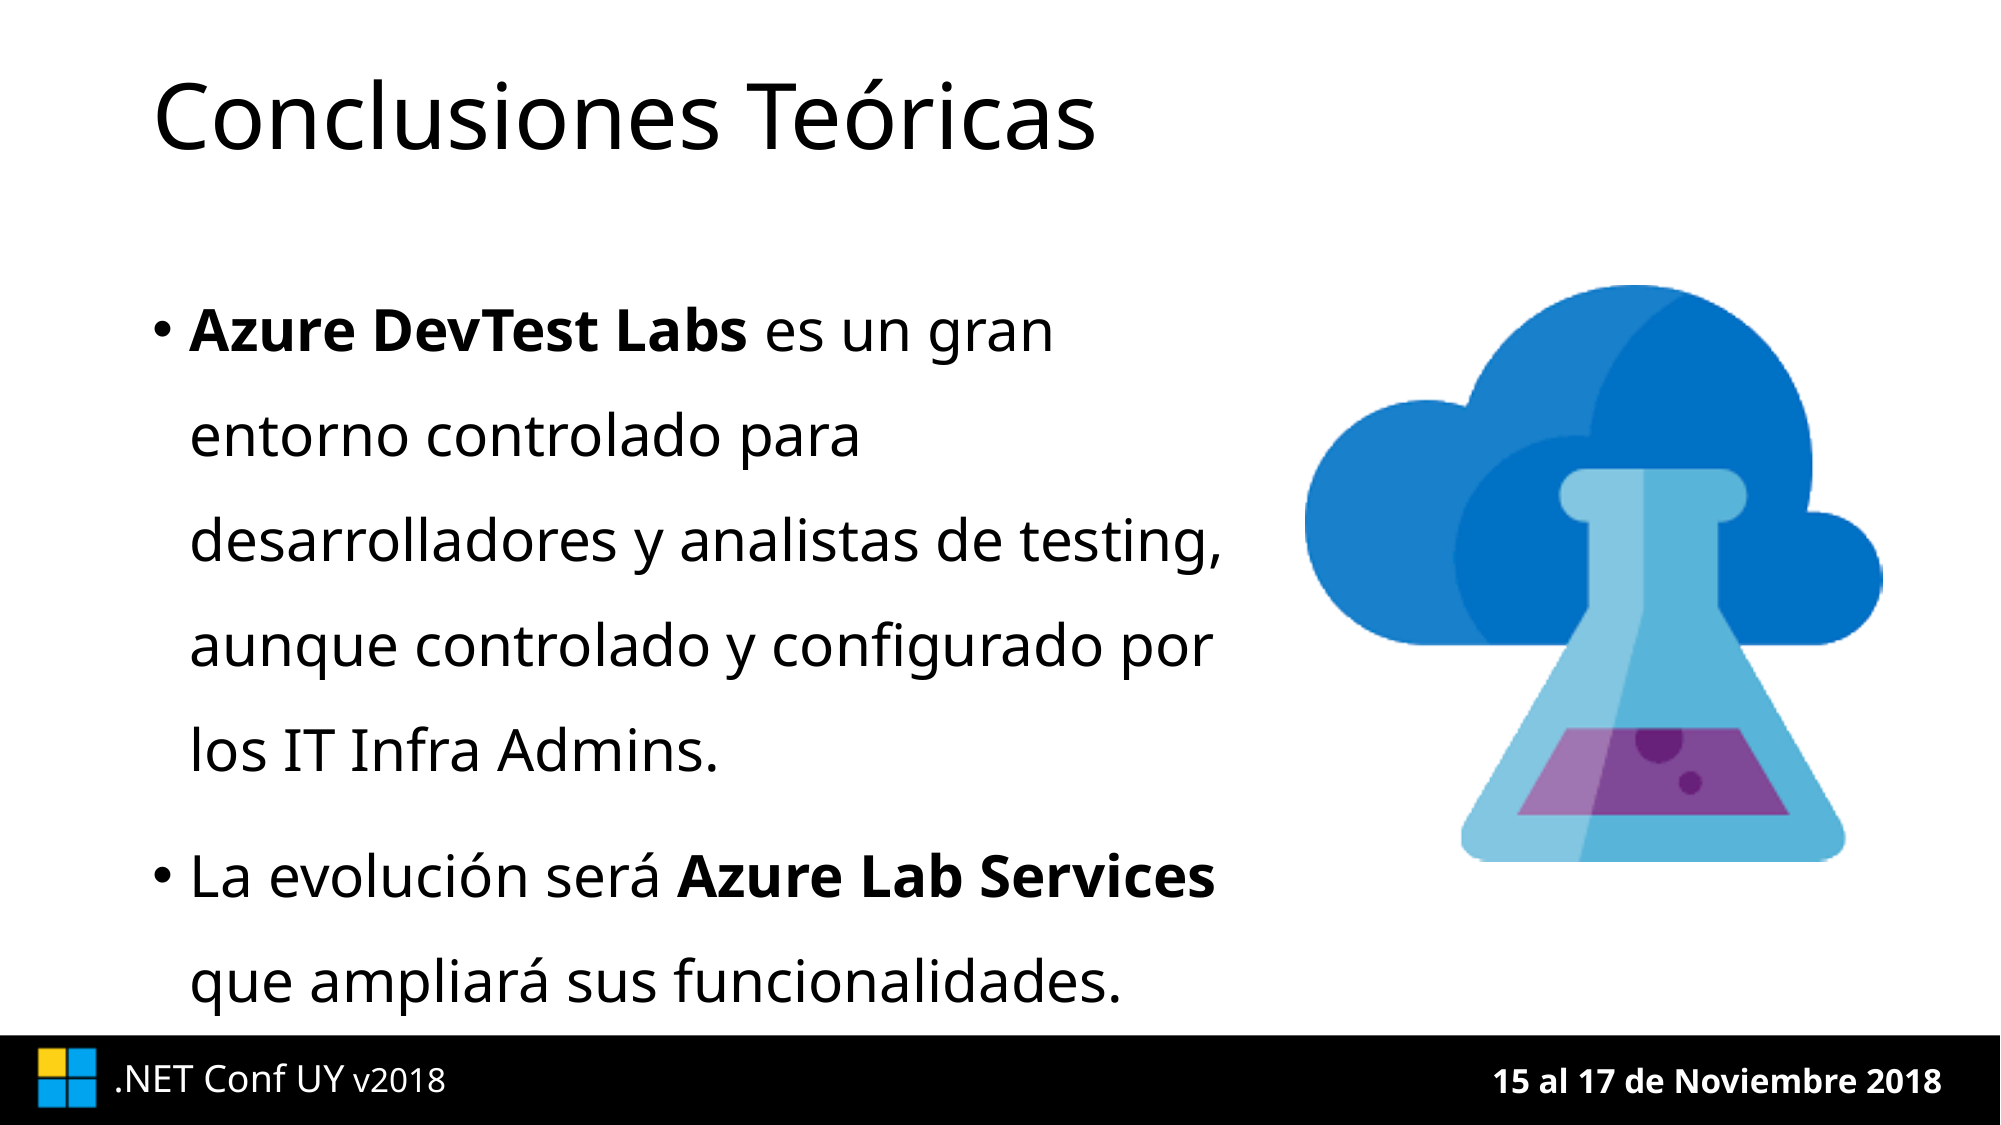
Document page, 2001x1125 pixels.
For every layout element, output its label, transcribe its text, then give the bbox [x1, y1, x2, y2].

title Conclusiones Teóricas [137, 11, 1863, 229]
picture [36, 1046, 99, 1110]
list Azure DevTest Labs es un gran entorno controlado para desarrolladores y analistas de testing, aunque controlado y configurado por los IT Infra Admins. La evolución será Azure Lab Services que ampliará sus funcionalidades. [137, 251, 1255, 965]
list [1305, 285, 1883, 863]
